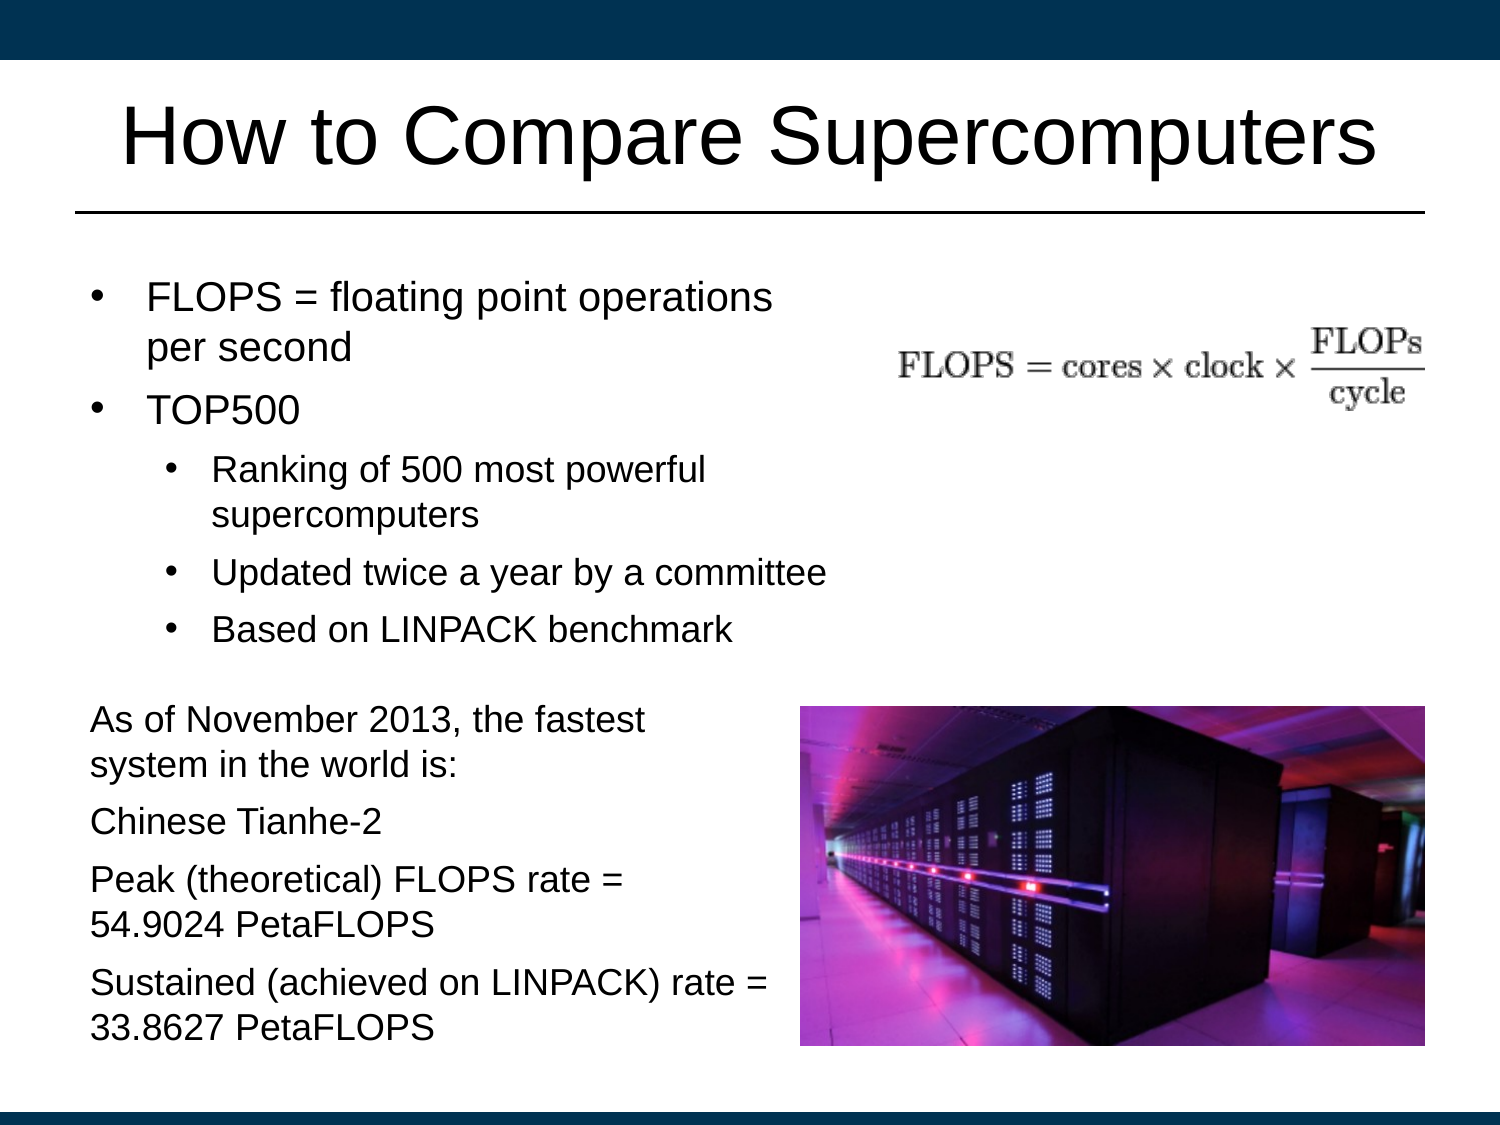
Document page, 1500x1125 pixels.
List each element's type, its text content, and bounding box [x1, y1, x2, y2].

title How to Compare Supercomputers [75, 37, 1425, 225]
list FLOPS = floating point operations per second TOP500 Ranking of 500 most powerful supercomputers Updated twice a year by a committee Based on LINPACK benchmark [75, 262, 850, 663]
picture [799, 706, 1426, 1046]
picture [898, 326, 1426, 411]
text_box As of November 2013, the fastest system in the world is: Chinese Tianhe-2 Peak (theoretical) FLOPS rate = 54.9024 PetaFLOPS Sustained (achieved on LINPACK) rate = 33.8627 PetaFLOPS [74, 687, 786, 1065]
